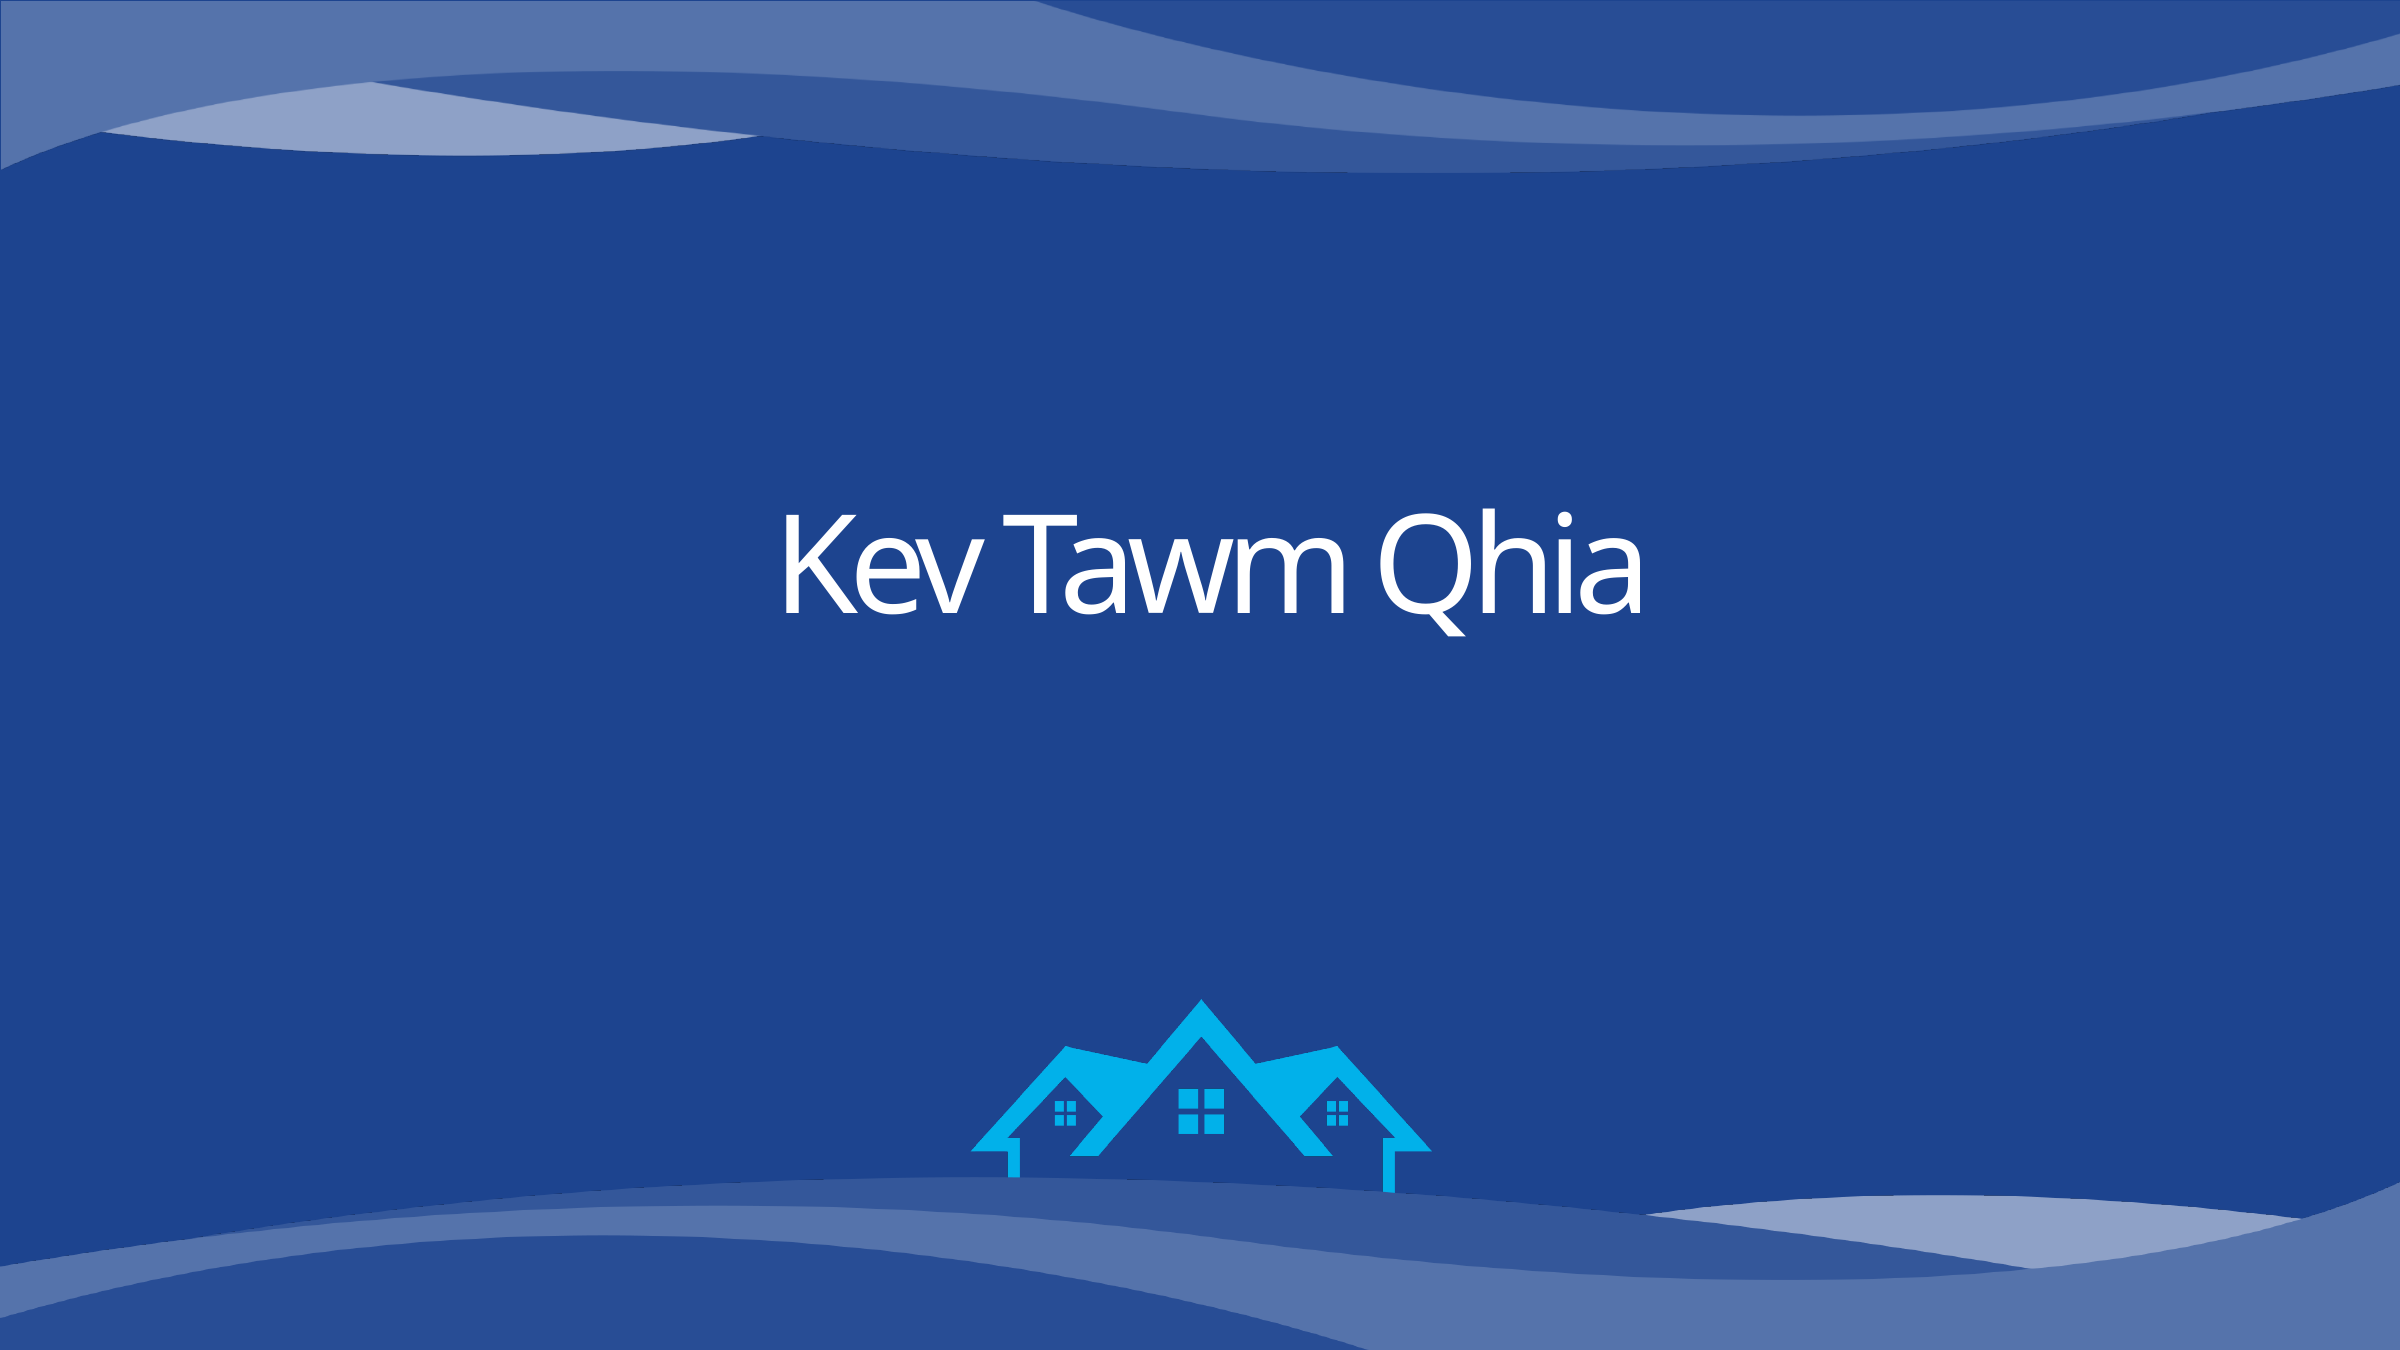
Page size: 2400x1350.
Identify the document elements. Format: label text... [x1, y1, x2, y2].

picture [3, 1, 2400, 173]
picture [0, 999, 2400, 1350]
title Kev Tawm Qhia [249, 474, 2175, 642]
